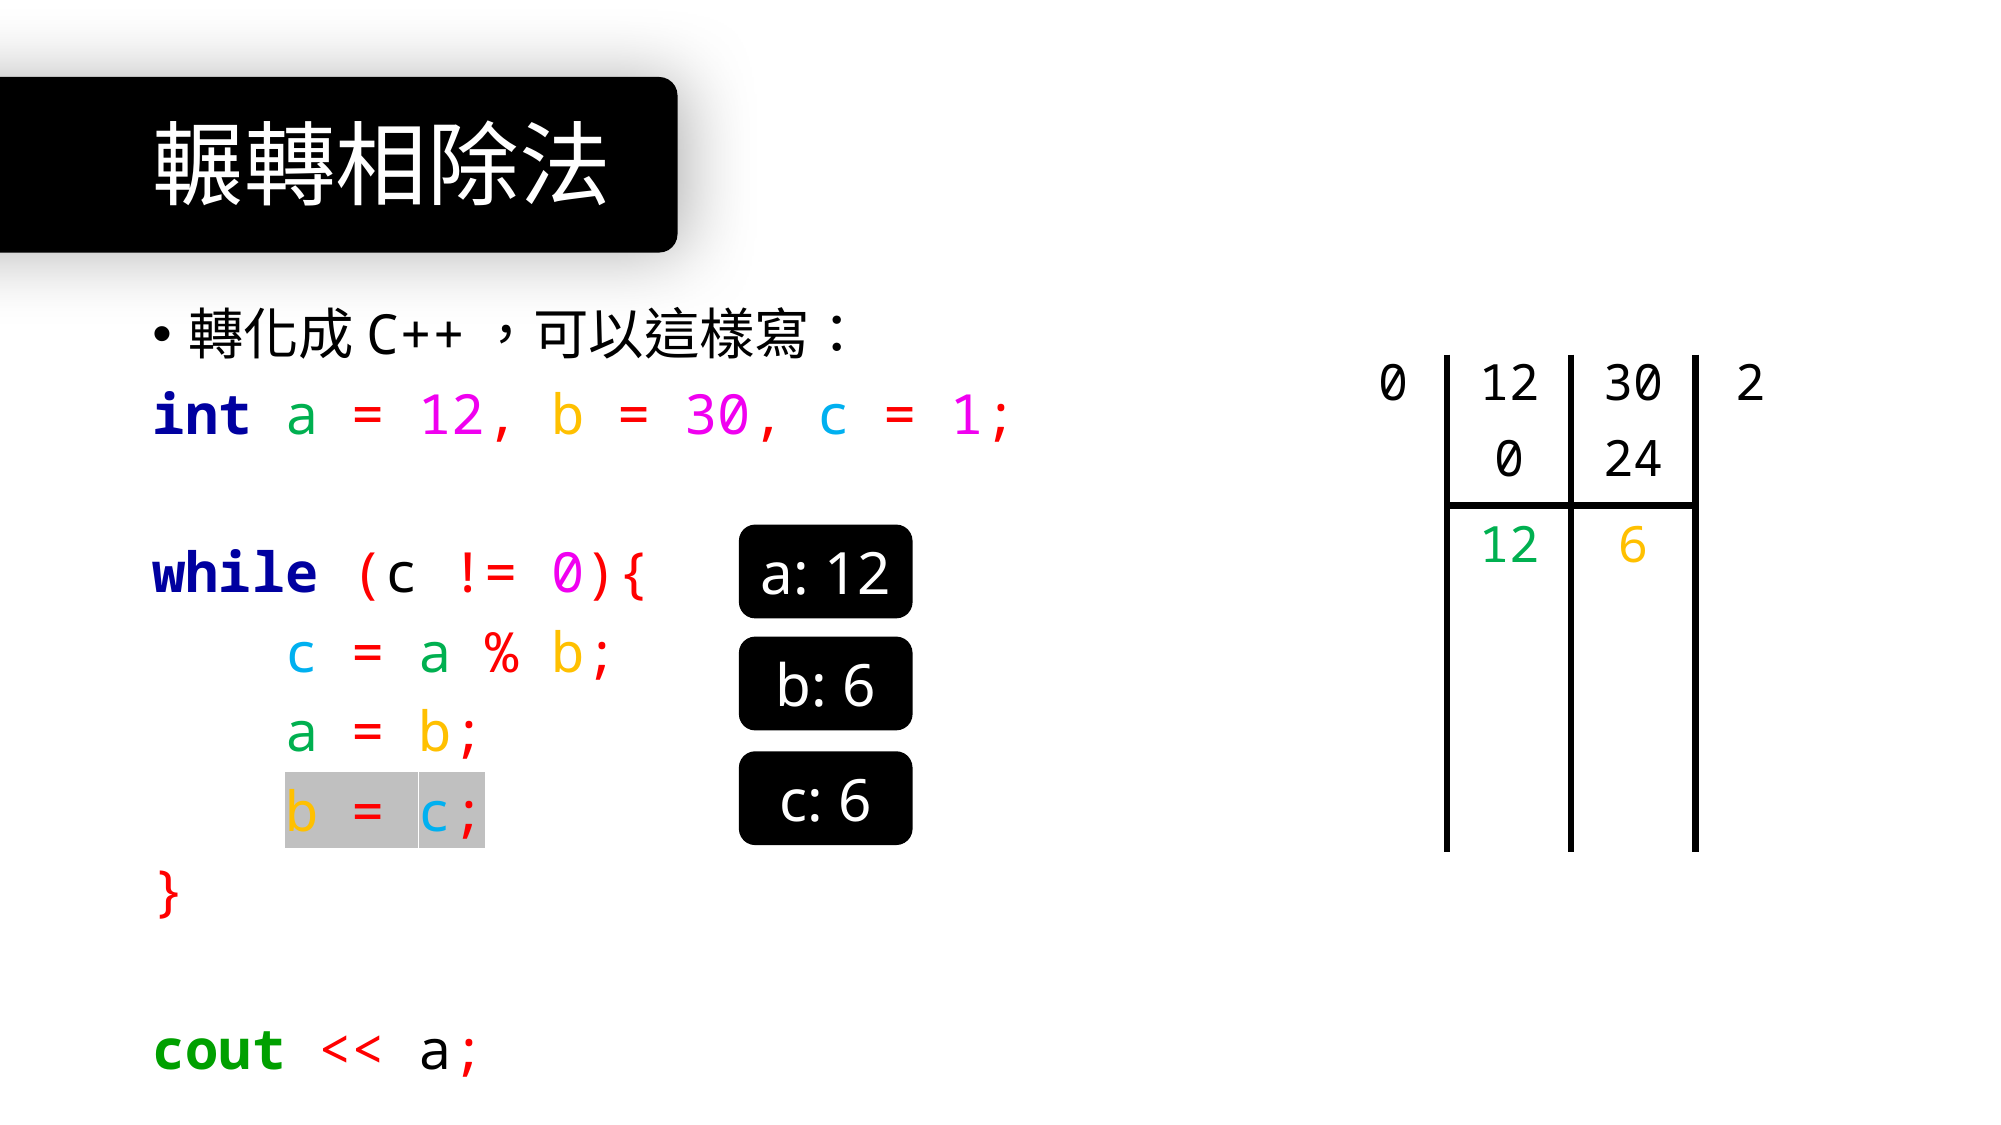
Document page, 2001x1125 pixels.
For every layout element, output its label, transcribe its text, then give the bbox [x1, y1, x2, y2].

text_box 30 [1588, 342, 1679, 418]
text_box 0 [1355, 342, 1432, 418]
list 轉化成C++，可以這樣寫： int a = 12, b = 30, c = 1; while (c != 0){ c = a % b; a = b; b = c; } cout << a; [137, 299, 1863, 1093]
text_box [0, 76, 137, 253]
text_box 6 [1588, 506, 1679, 581]
text_box 24 [1588, 418, 1679, 494]
text_box 12 [1464, 342, 1555, 418]
title 輾轉相除法 [137, 59, 1863, 278]
text_box a: 12 [738, 524, 913, 619]
text_box b: 6 [738, 636, 913, 731]
text_box c: 6 [738, 751, 913, 846]
text_box 2 [1712, 342, 1789, 418]
text_box 0 [1464, 418, 1555, 494]
text_box 12 [1464, 506, 1555, 581]
